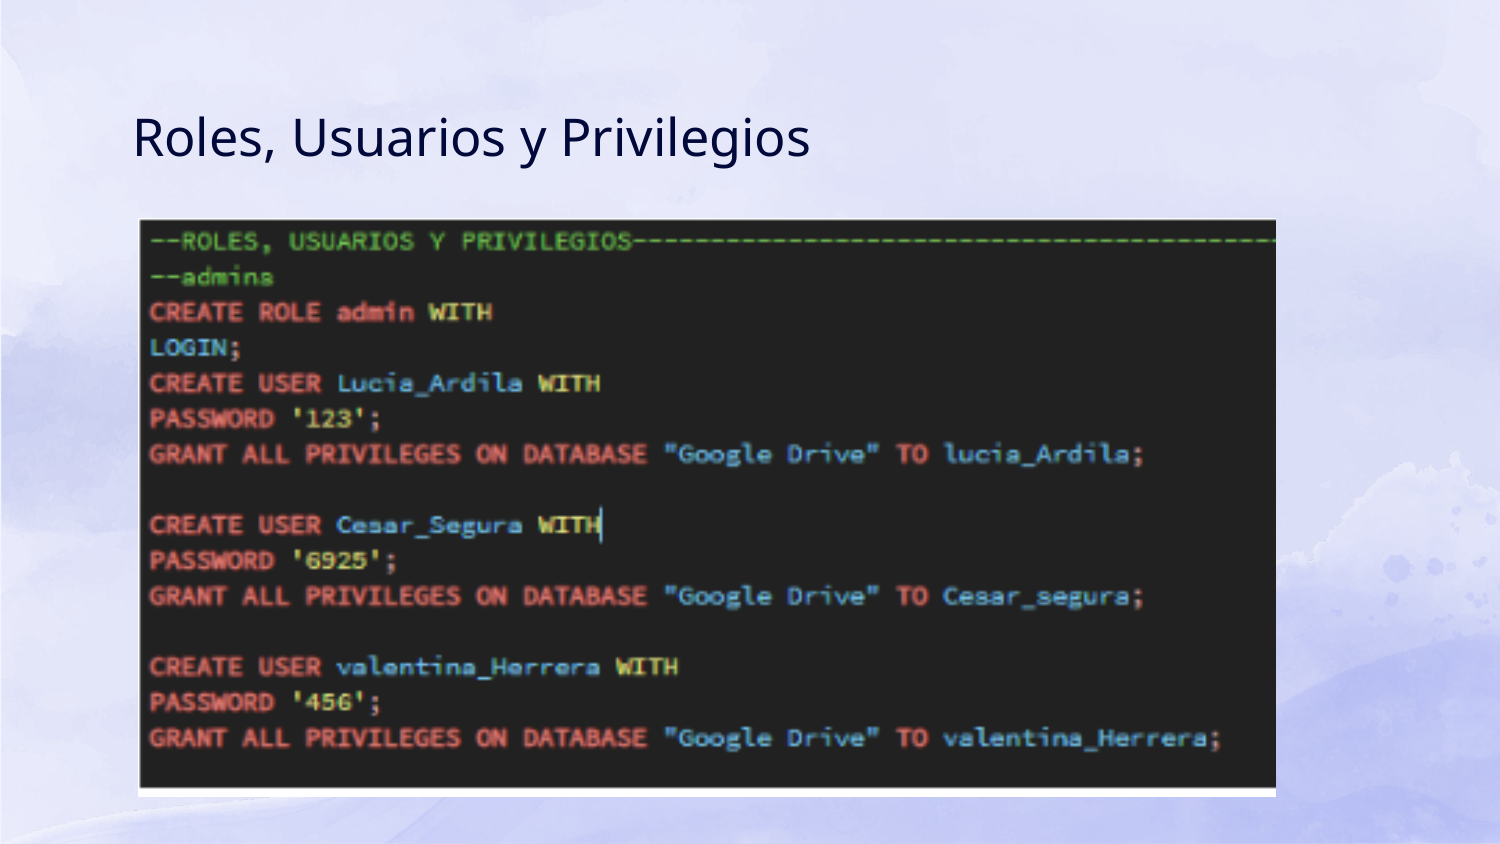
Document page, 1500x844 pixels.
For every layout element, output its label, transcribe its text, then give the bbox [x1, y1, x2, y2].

title Roles, Usuarios y Privilegios [117, 87, 1383, 182]
picture [138, 218, 1276, 798]
